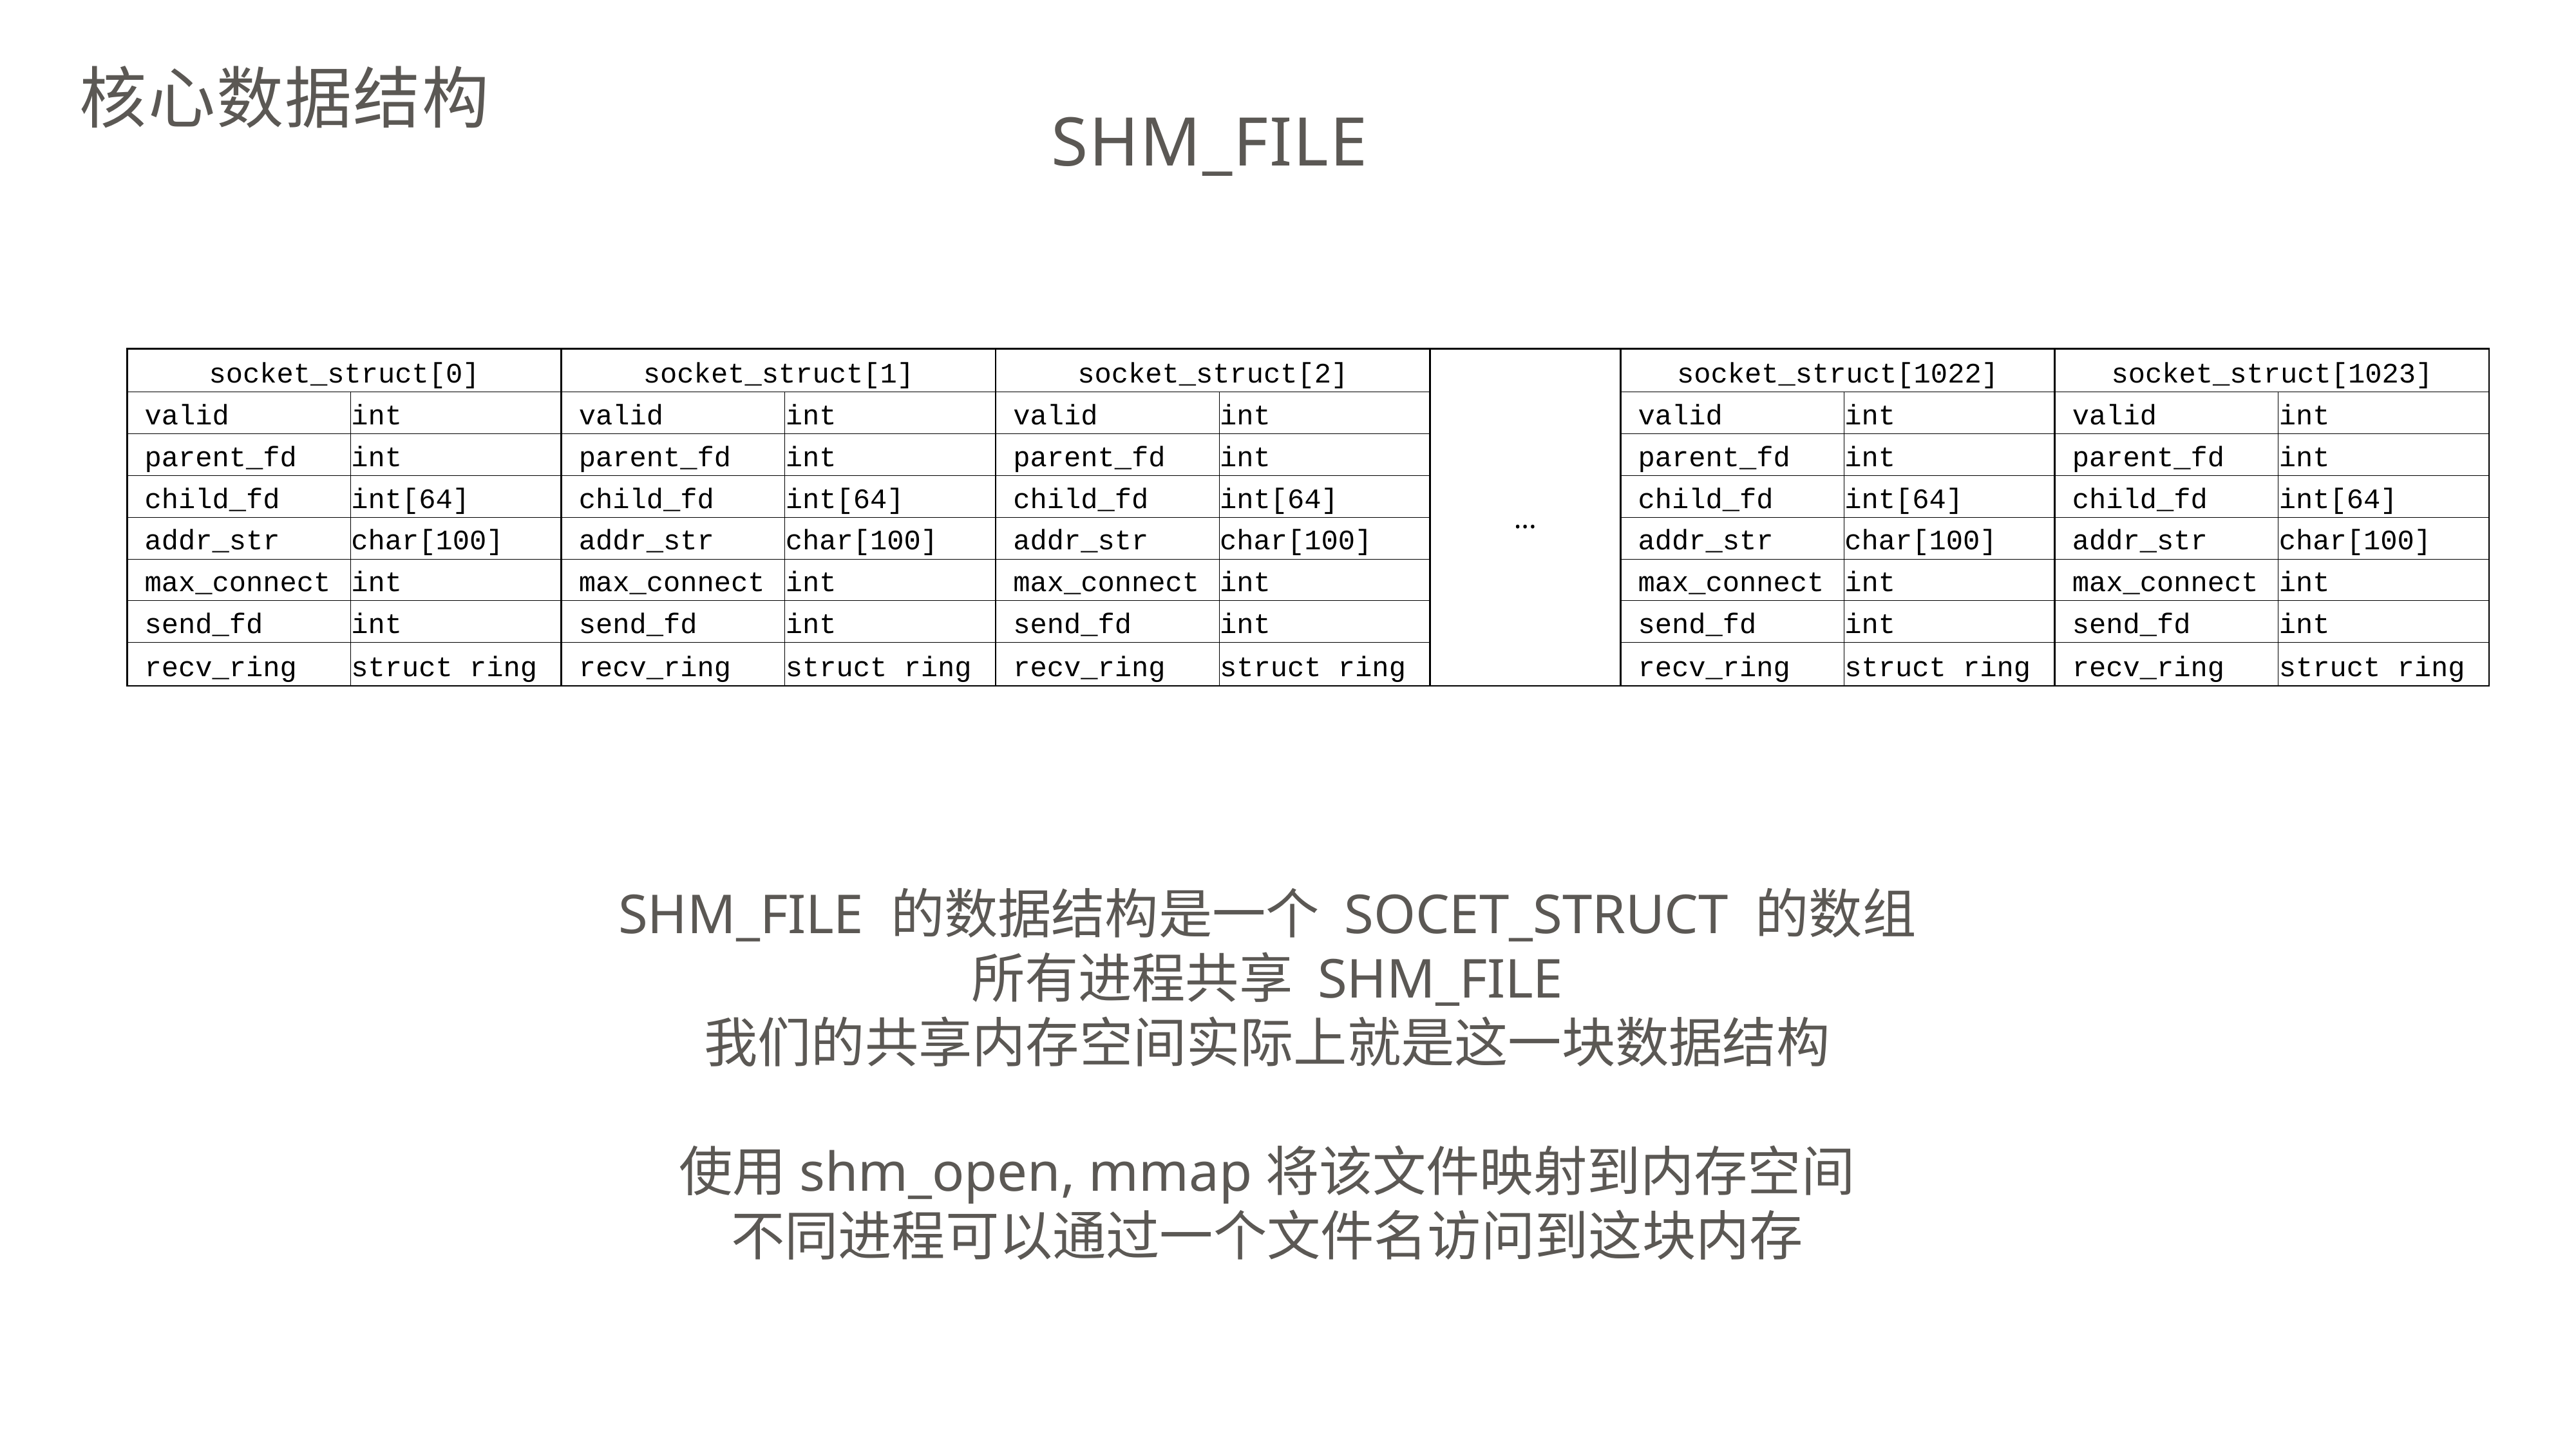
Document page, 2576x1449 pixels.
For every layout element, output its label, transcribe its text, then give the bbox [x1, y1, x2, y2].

table_header socket_struct[1022] [1622, 350, 2054, 392]
table_cell addr_str [562, 518, 784, 559]
table_cell struct ring [351, 643, 560, 685]
table_cell int [2278, 560, 2488, 600]
table_cell char[100] [2278, 518, 2488, 559]
table_cell max_connect [128, 560, 350, 600]
table_cell int [2278, 434, 2488, 475]
table_cell int [2278, 392, 2488, 433]
table_cell recv_ring [128, 643, 350, 685]
table_cell send_fd [562, 601, 784, 642]
table_cell addr_str [1622, 518, 1844, 559]
table_cell int [785, 601, 995, 642]
table_cell parent_fd [128, 434, 350, 475]
table_cell int [351, 392, 560, 433]
table_cell int [351, 601, 560, 642]
table_header ... [1431, 350, 1620, 685]
text_box 核心数据结构 [75, 51, 495, 141]
table_cell struct ring [785, 643, 995, 685]
table_header socket_struct[2] [996, 350, 1429, 392]
table_cell int [1220, 392, 1429, 433]
table_cell struct ring [2278, 643, 2488, 685]
table_cell recv_ring [1622, 643, 1844, 685]
table_cell int [351, 560, 560, 600]
table_cell child_fd [128, 476, 350, 517]
table_cell child_fd [2056, 476, 2278, 517]
table_cell int [785, 560, 995, 600]
table_cell int [2278, 601, 2488, 642]
table_cell parent_fd [1622, 434, 1844, 475]
table_cell char[100] [785, 518, 995, 559]
table_cell int [785, 434, 995, 475]
table_cell struct ring [1220, 643, 1429, 685]
table_cell int [1844, 560, 2054, 600]
table_cell max_connect [1622, 560, 1844, 600]
table_header socket_struct[1023] [2056, 350, 2488, 392]
table_cell valid [1622, 392, 1844, 433]
table_cell char[100] [1220, 518, 1429, 559]
table_cell int [1844, 392, 2054, 433]
table_cell int [1220, 434, 1429, 475]
table_cell send_fd [2056, 601, 2278, 642]
table_cell child_fd [562, 476, 784, 517]
table_cell char[100] [351, 518, 560, 559]
table_cell parent_fd [996, 434, 1219, 475]
table_cell int [785, 392, 995, 433]
table_cell send_fd [1622, 601, 1844, 642]
table_cell int[64] [785, 476, 995, 517]
table_cell int [1844, 434, 2054, 475]
text_box SHM_FILE 的数据结构是一个 SOCET_STRUCT 的数组 所有进程共享 SHM_FILE 我们的共享内存空间实际上就是这一块数据结构 使用shm_open, mmap将该文件映射到内存空间 不同进程可以通过一个文件名访问到这块内存 [611, 872, 1924, 1274]
table_cell char[100] [1844, 518, 2054, 559]
table_cell max_connect [996, 560, 1219, 600]
table_cell valid [2056, 392, 2278, 433]
table_cell addr_str [996, 518, 1219, 559]
table_cell send_fd [128, 601, 350, 642]
table_cell struct ring [1844, 643, 2054, 685]
table_cell max_connect [2056, 560, 2278, 600]
table_cell recv_ring [996, 643, 1219, 685]
table_cell int [1844, 601, 2054, 642]
table_cell recv_ring [2056, 643, 2278, 685]
table_cell valid [996, 392, 1219, 433]
table_cell parent_fd [2056, 434, 2278, 475]
title SHM_FILE [327, 91, 2060, 204]
table_cell int[64] [2278, 476, 2488, 517]
table_cell recv_ring [562, 643, 784, 685]
table_header socket_struct[1] [562, 350, 995, 392]
table_cell int [1220, 601, 1429, 642]
table_cell valid [562, 392, 784, 433]
table_cell max_connect [562, 560, 784, 600]
table_cell int[64] [1844, 476, 2054, 517]
table_cell int [1220, 560, 1429, 600]
table_cell addr_str [128, 518, 350, 559]
table_cell child_fd [996, 476, 1219, 517]
table_cell parent_fd [562, 434, 784, 475]
table_cell valid [128, 392, 350, 433]
table_cell int [351, 434, 560, 475]
table_cell send_fd [996, 601, 1219, 642]
table_cell child_fd [1622, 476, 1844, 517]
table_cell int[64] [351, 476, 560, 517]
table_header socket_struct[0] [128, 350, 560, 392]
table_cell addr_str [2056, 518, 2278, 559]
table_cell int[64] [1220, 476, 1429, 517]
